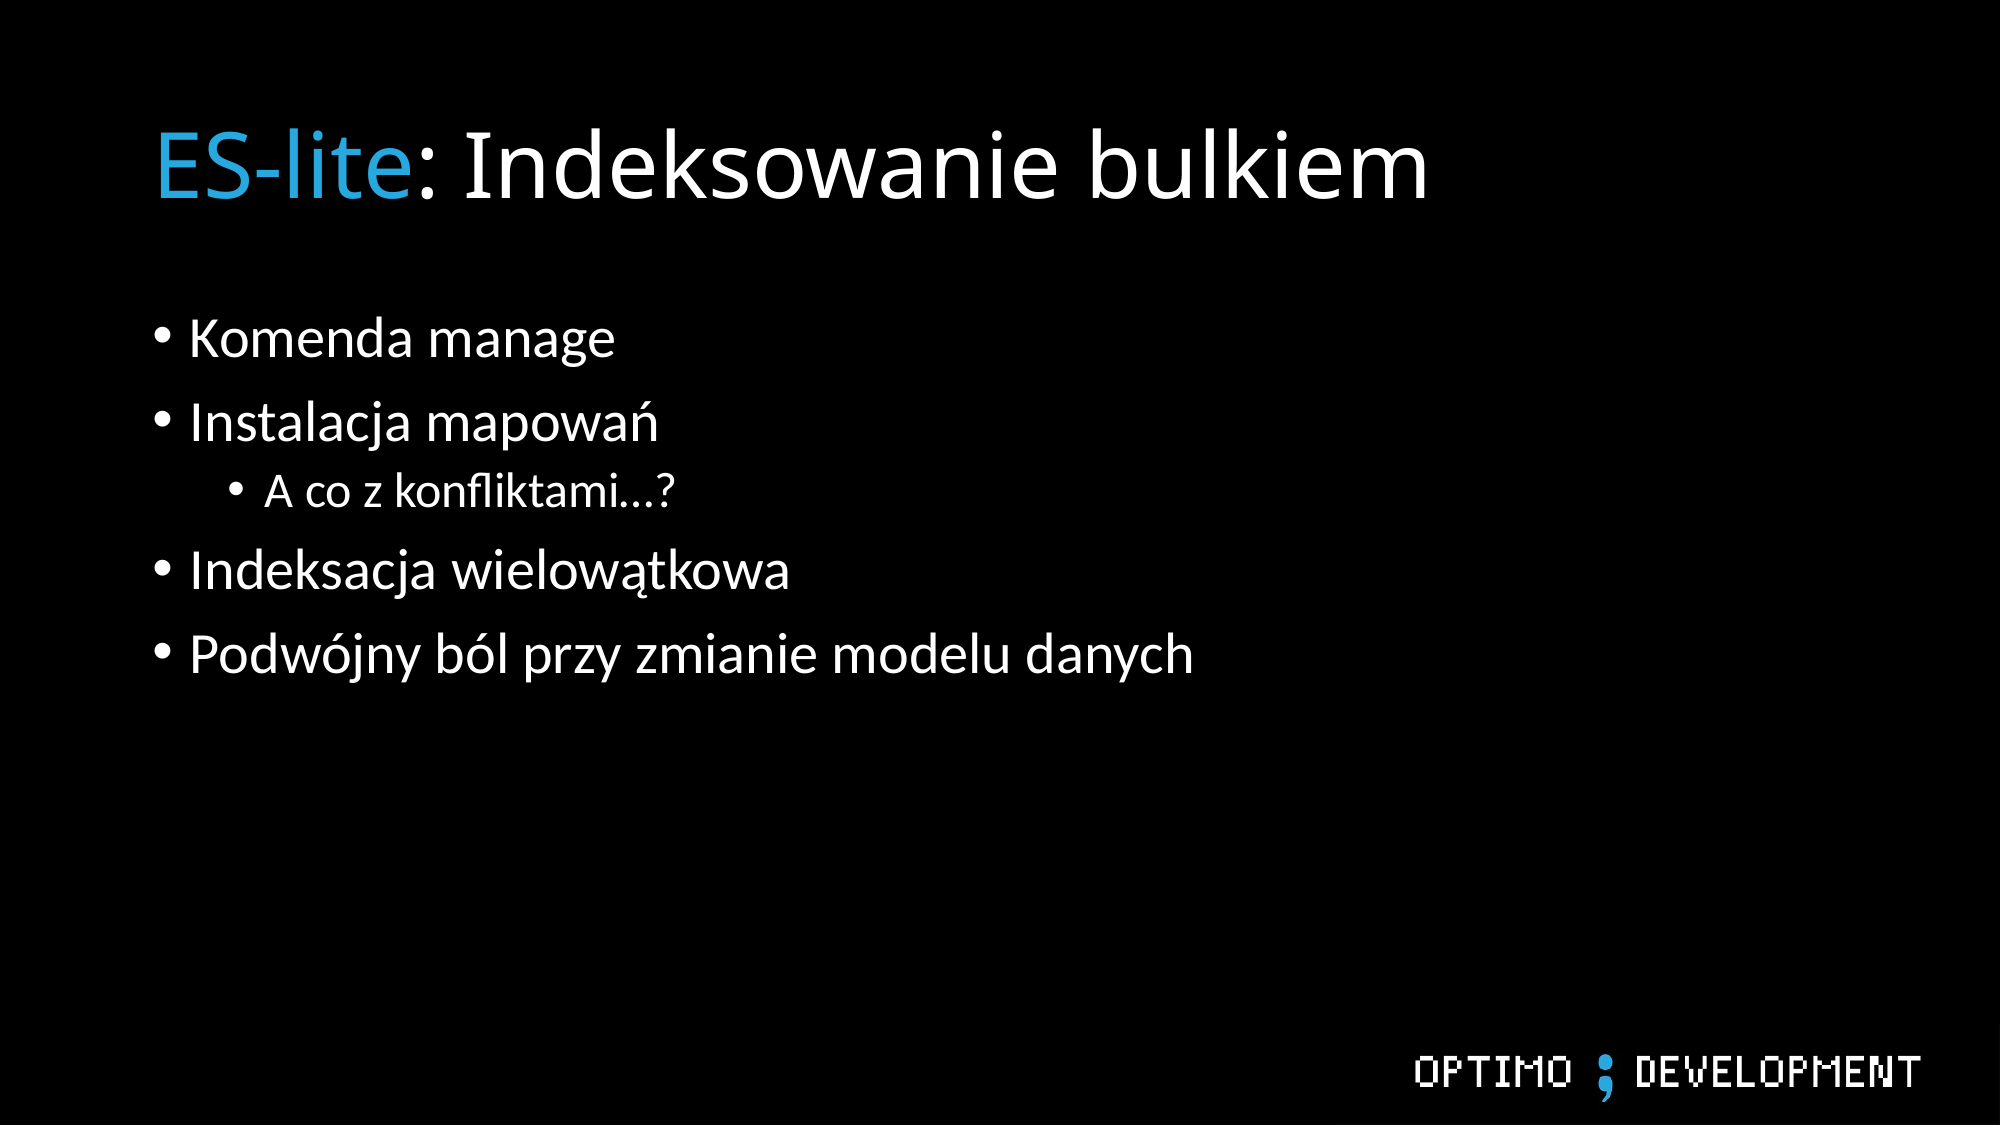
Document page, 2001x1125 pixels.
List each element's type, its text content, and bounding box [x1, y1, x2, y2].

list Komenda manage Instalacja mapowań A co z konfliktami…? Indeksacja wielowątkowa Podwójny ból przy zmianie modelu danych [137, 299, 1863, 1014]
picture [1335, 1024, 2000, 1125]
title ES-lite: Indeksowanie bulkiem [137, 59, 1863, 278]
